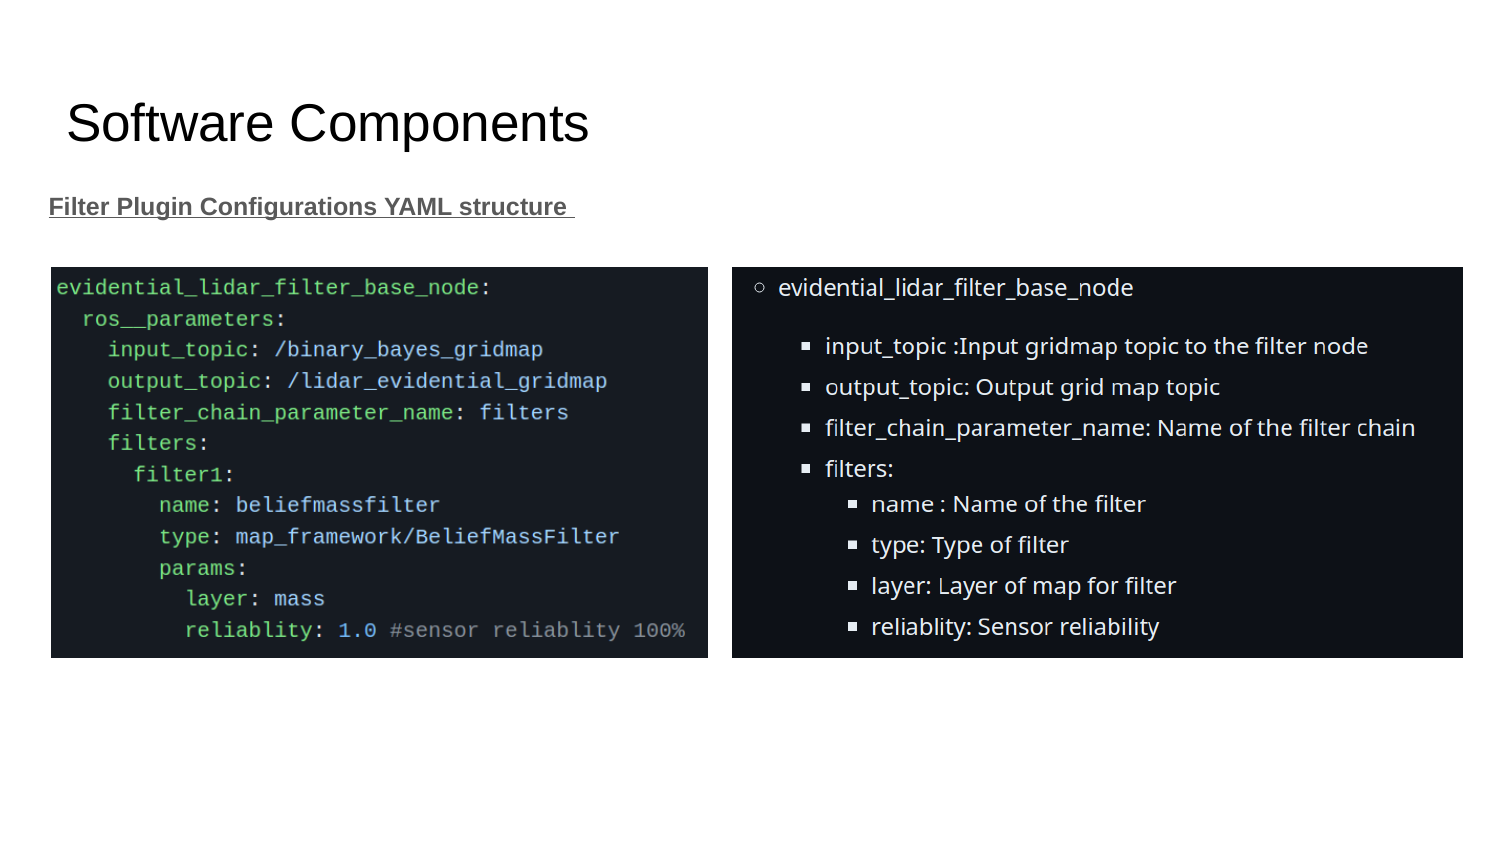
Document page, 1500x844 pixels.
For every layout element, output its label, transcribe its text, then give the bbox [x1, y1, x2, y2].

picture [731, 267, 1464, 658]
text_box Filter Plugin Configurations YAML structure [33, 175, 711, 236]
picture [50, 267, 708, 658]
title Software Components [51, 72, 1449, 167]
